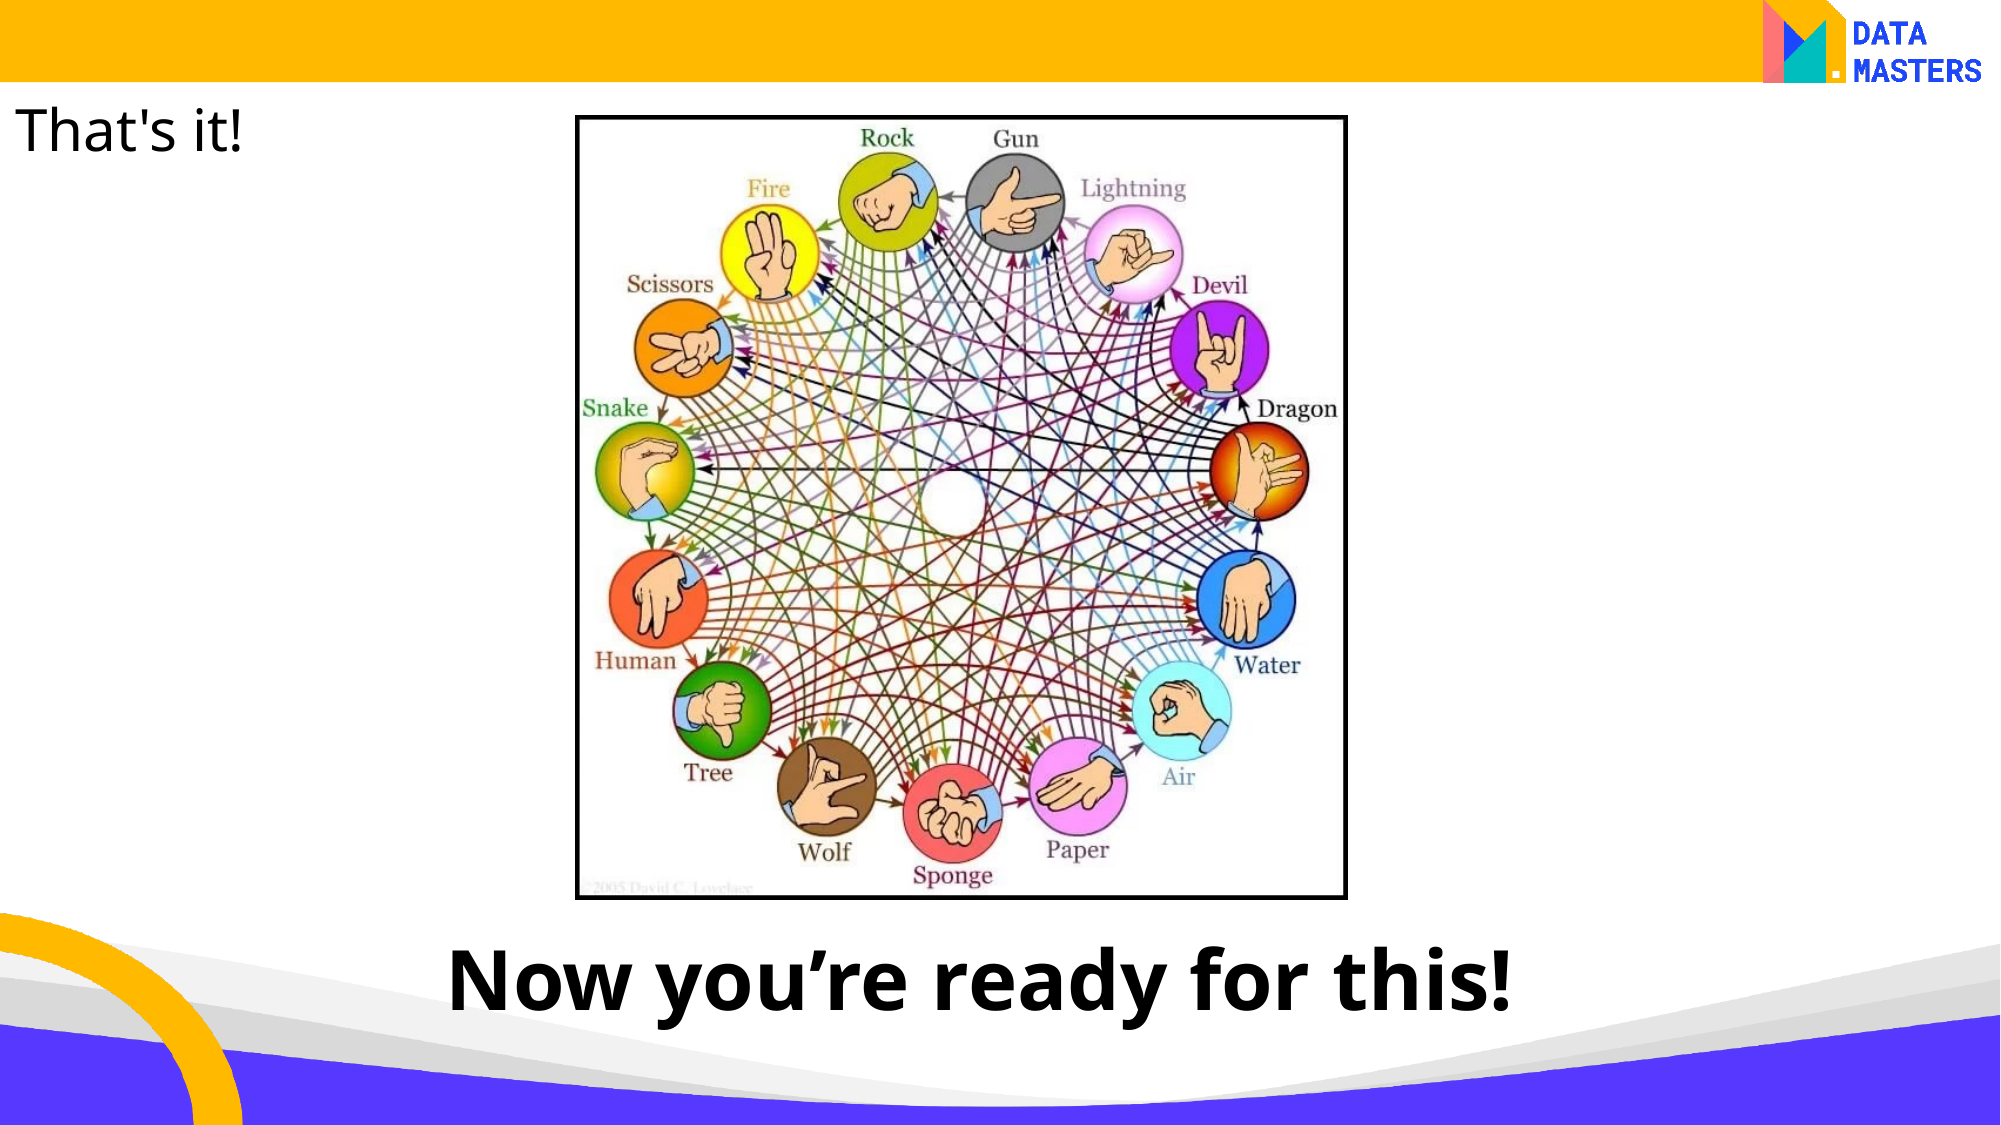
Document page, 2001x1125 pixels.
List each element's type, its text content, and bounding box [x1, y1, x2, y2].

picture [1763, 0, 1983, 90]
picture [574, 115, 1348, 901]
picture [0, 896, 2001, 1125]
text_box That's it! [0, 85, 1445, 171]
text_box Now you’re ready for this! [53, 869, 1906, 1035]
